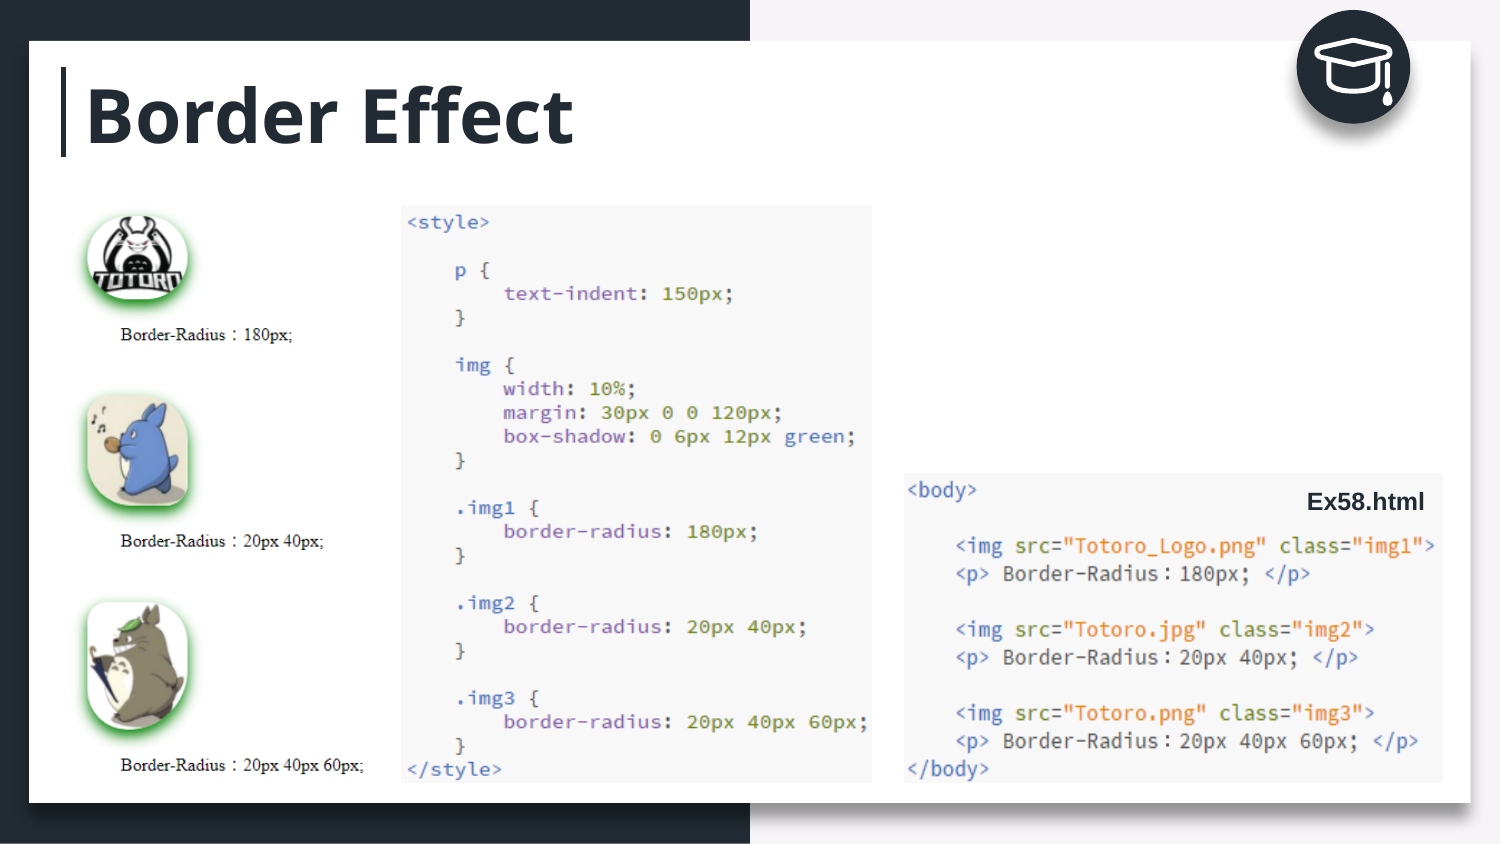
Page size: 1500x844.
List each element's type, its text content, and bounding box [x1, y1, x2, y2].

picture [401, 205, 872, 783]
picture [63, 205, 369, 783]
picture [904, 473, 1443, 783]
text_box Border Effect [69, 61, 590, 167]
